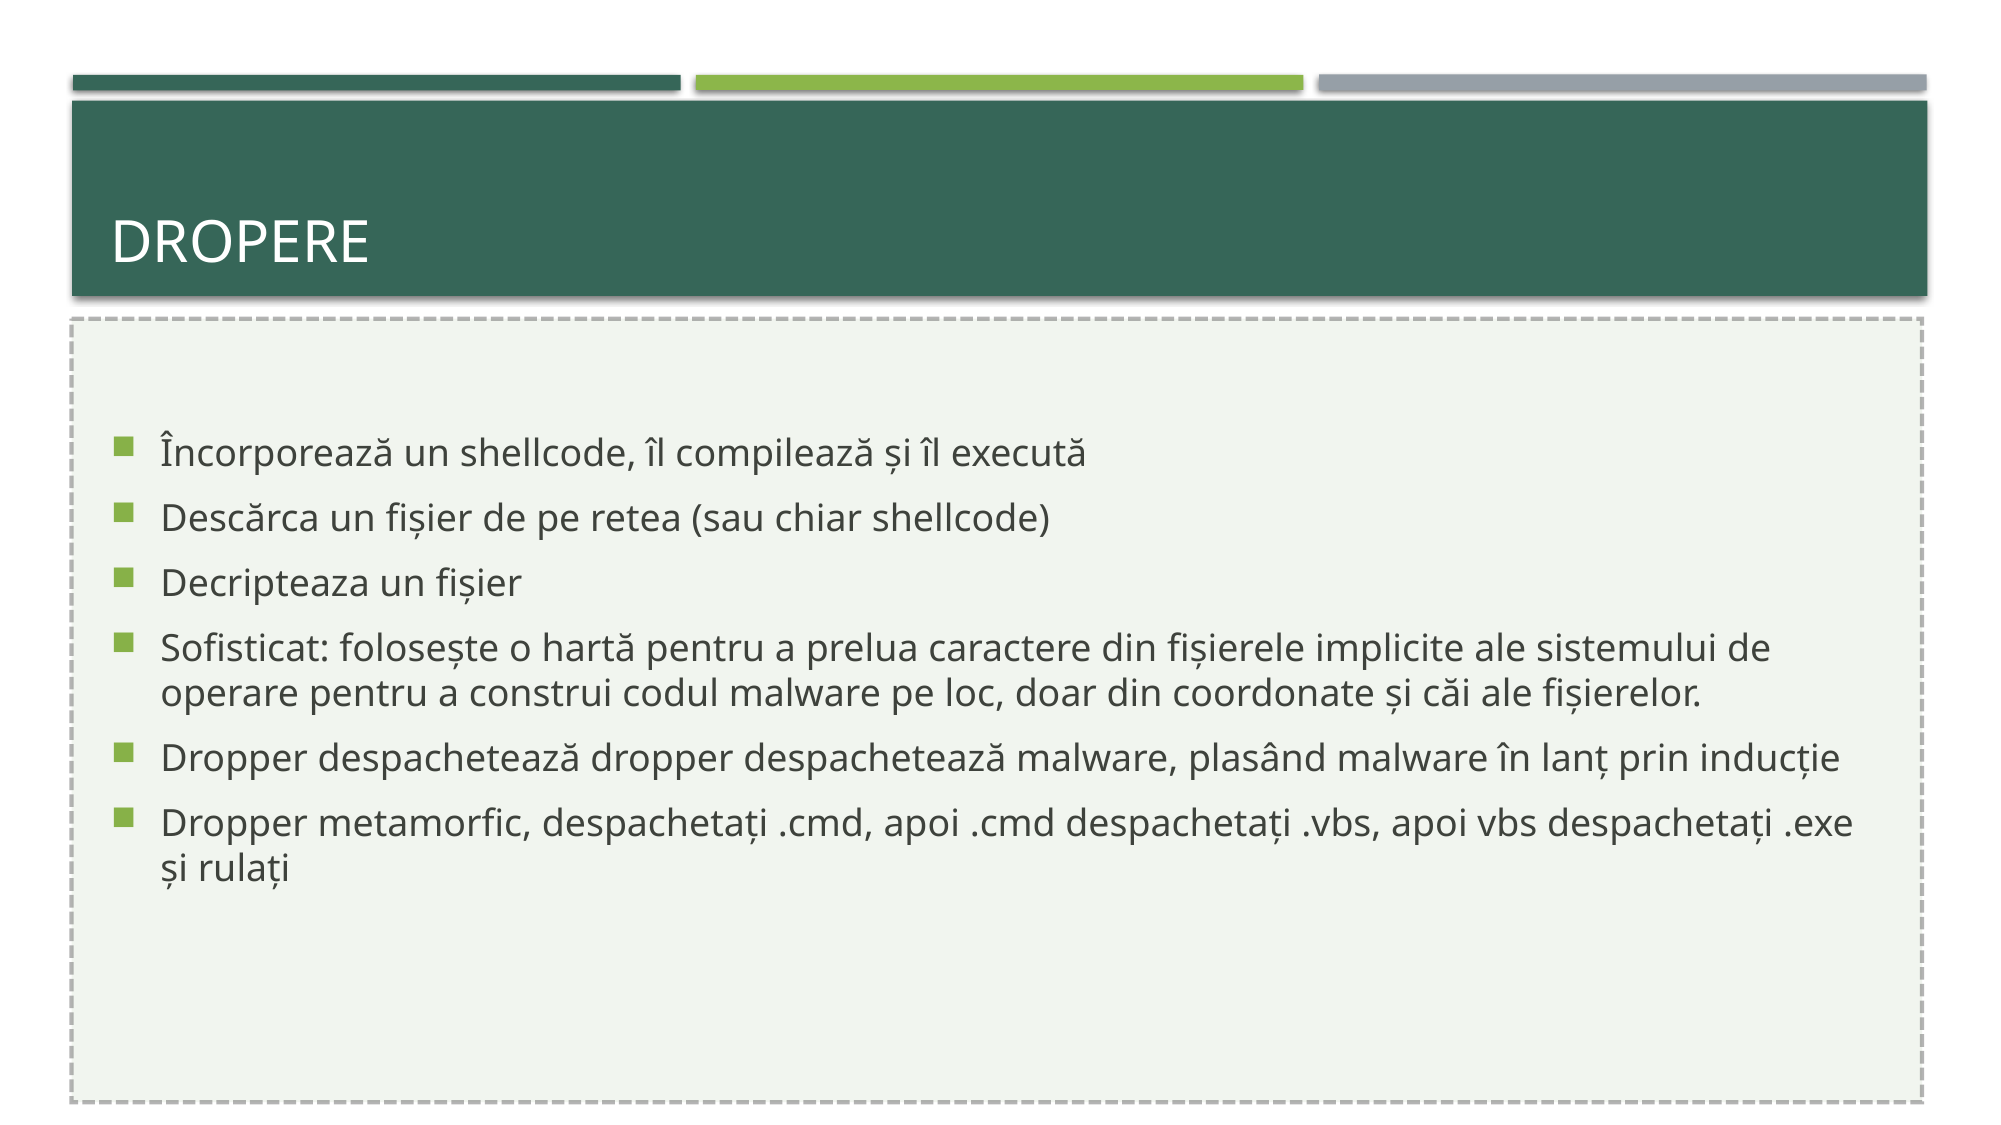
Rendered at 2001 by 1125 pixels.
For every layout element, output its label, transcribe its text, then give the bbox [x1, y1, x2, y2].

text_box [71, 318, 1923, 1103]
title dropere [95, 115, 1905, 282]
